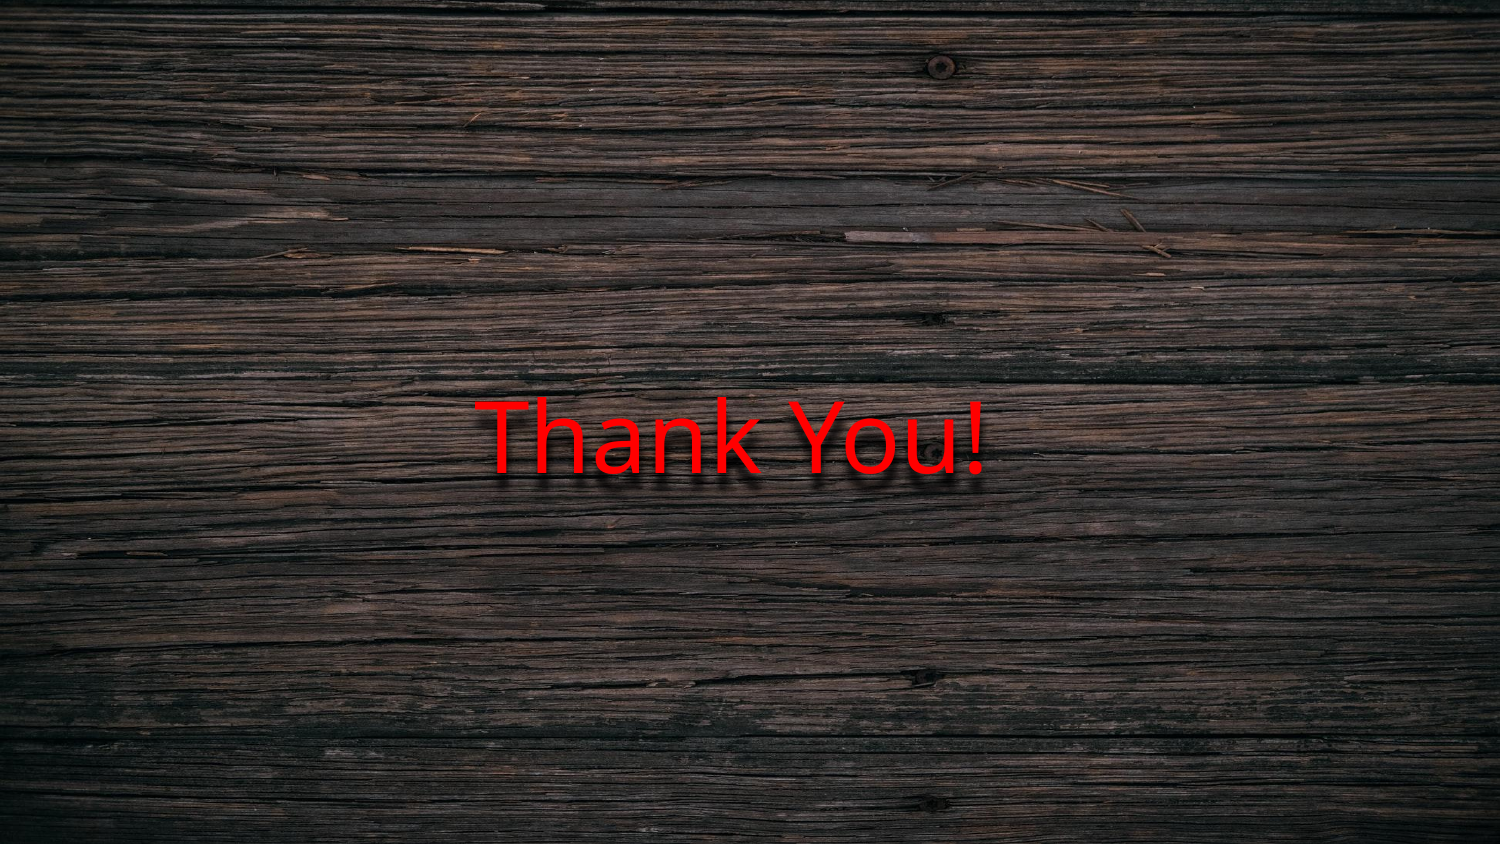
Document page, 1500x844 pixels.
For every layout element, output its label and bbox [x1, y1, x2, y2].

title [130, 242, 1381, 746]
picture [0, 0, 1500, 844]
